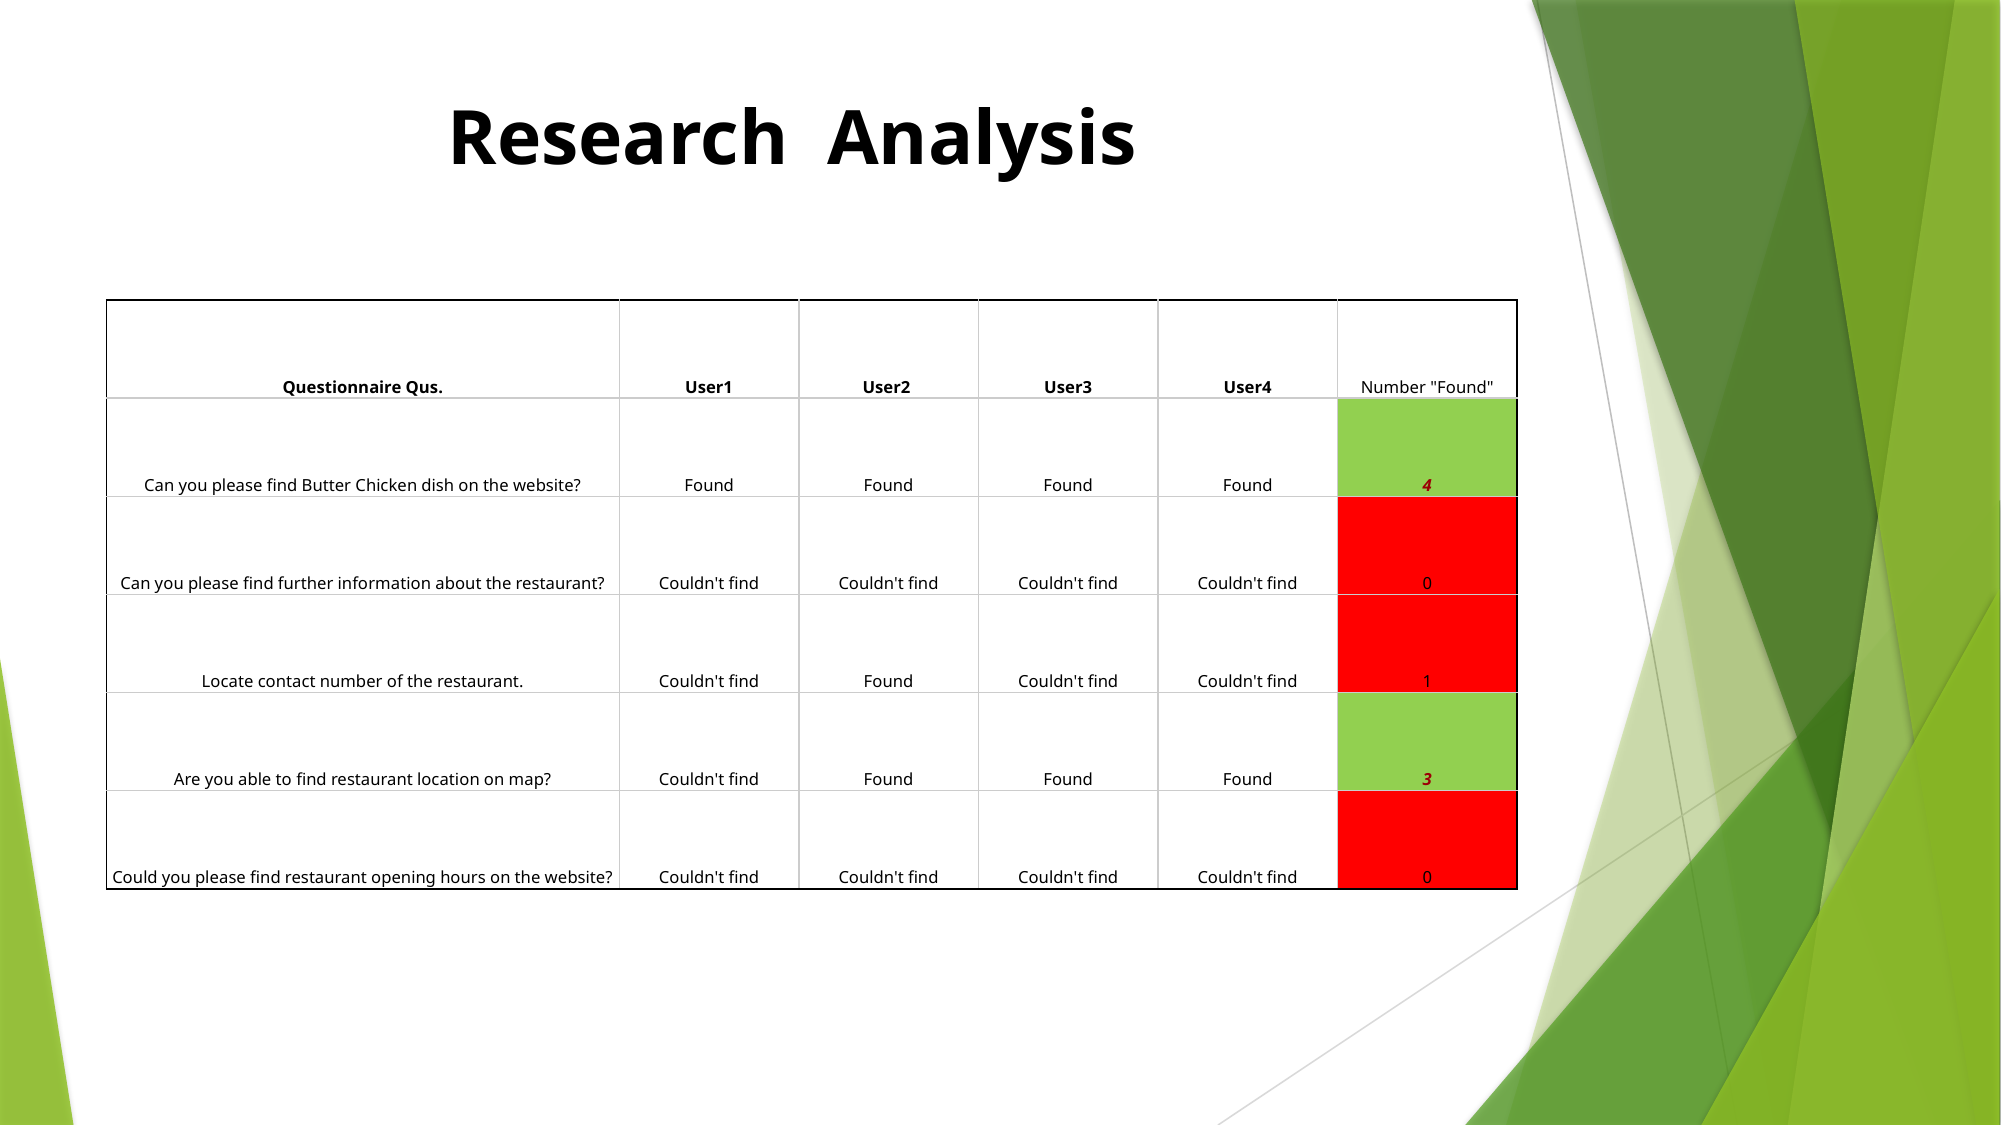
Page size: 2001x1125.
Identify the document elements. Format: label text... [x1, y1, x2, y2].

table_cell Couldn't find [979, 791, 1157, 888]
table_header User1 [620, 301, 798, 397]
table_cell Couldn't find [800, 497, 978, 594]
table_header Questionnaire Qus. [107, 301, 619, 397]
table_cell 0 [1338, 791, 1516, 888]
table_cell Found [800, 595, 978, 692]
table_cell Can you please find Butter Chicken dish on the website? [107, 399, 619, 496]
table_cell Couldn't find [620, 693, 798, 790]
table_cell Found [979, 399, 1157, 496]
table_cell Couldn't find [620, 595, 798, 692]
text_box Research Analysis [195, 82, 1390, 188]
table_cell Found [800, 399, 978, 496]
table_cell Couldn't find [1159, 791, 1337, 888]
table_cell Are you able to find restaurant location on map? [107, 693, 619, 790]
table_cell Couldn't find [1159, 497, 1337, 594]
table_cell Found [979, 693, 1157, 790]
table_cell Found [1159, 399, 1337, 496]
table_cell Found [800, 693, 978, 790]
table_header User3 [979, 301, 1157, 397]
table_cell Couldn't find [800, 791, 978, 888]
table_cell Couldn't find [1159, 595, 1337, 692]
table_cell 3 [1338, 693, 1516, 790]
table_cell 0 [1338, 497, 1516, 594]
table_cell Couldn't find [979, 595, 1157, 692]
table_cell Found [620, 399, 798, 496]
table_cell Couldn't find [620, 791, 798, 888]
table_cell Couldn't find [979, 497, 1157, 594]
table_header Number "Found" [1338, 301, 1516, 397]
table_cell Locate contact number of the restaurant. [107, 595, 619, 692]
table_cell Couldn't find [620, 497, 798, 594]
table_header User4 [1159, 301, 1337, 397]
table_header User2 [800, 301, 978, 397]
table_cell 1 [1338, 595, 1516, 692]
table_cell Can you please find further information about the restaurant? [107, 497, 619, 594]
table_cell Found [1159, 693, 1337, 790]
table_cell 4 [1338, 399, 1516, 496]
table_cell Could you please find restaurant opening hours on the website? [107, 791, 619, 888]
